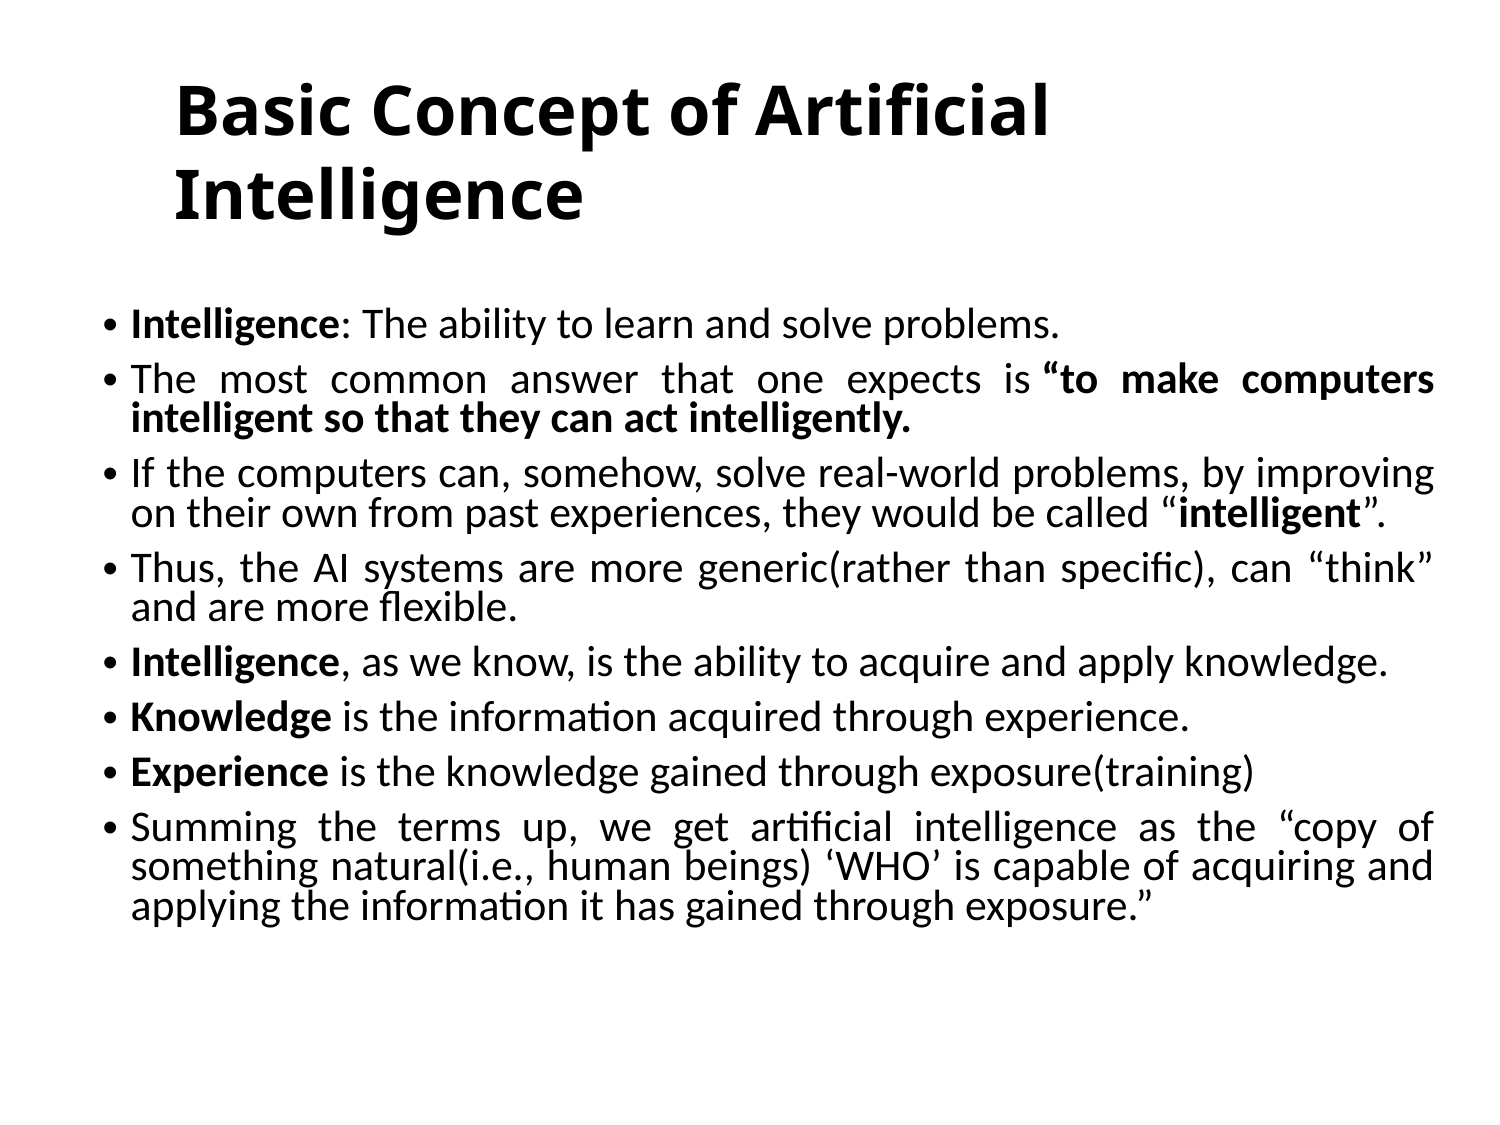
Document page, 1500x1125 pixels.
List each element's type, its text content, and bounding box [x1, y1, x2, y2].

title Basic Concept of Artificial Intelligence [159, 50, 1341, 255]
list Intelligence: The ability to learn and solve problems. The most common answer that one expects is “to make computers intelligent so that they can act intelligently. If the computers can, somehow, solve real-world problems, by improving on their own from past experiences, they would be called “intelligent”. Thus, the AI systems are more generic(rather than specific), can “think” and are more flexible. Intelligence, as we know, is the ability to acquire and apply knowledge. Knowledge is the information acquired through experience. Experience is the knowledge gained through exposure(training) Summing the terms up, we get artificial intelligence as the “copy of something natural(i.e., human beings) ‘WHO’ is capable of acquiring and applying the information it has gained through exposure.” [87, 299, 1450, 1088]
